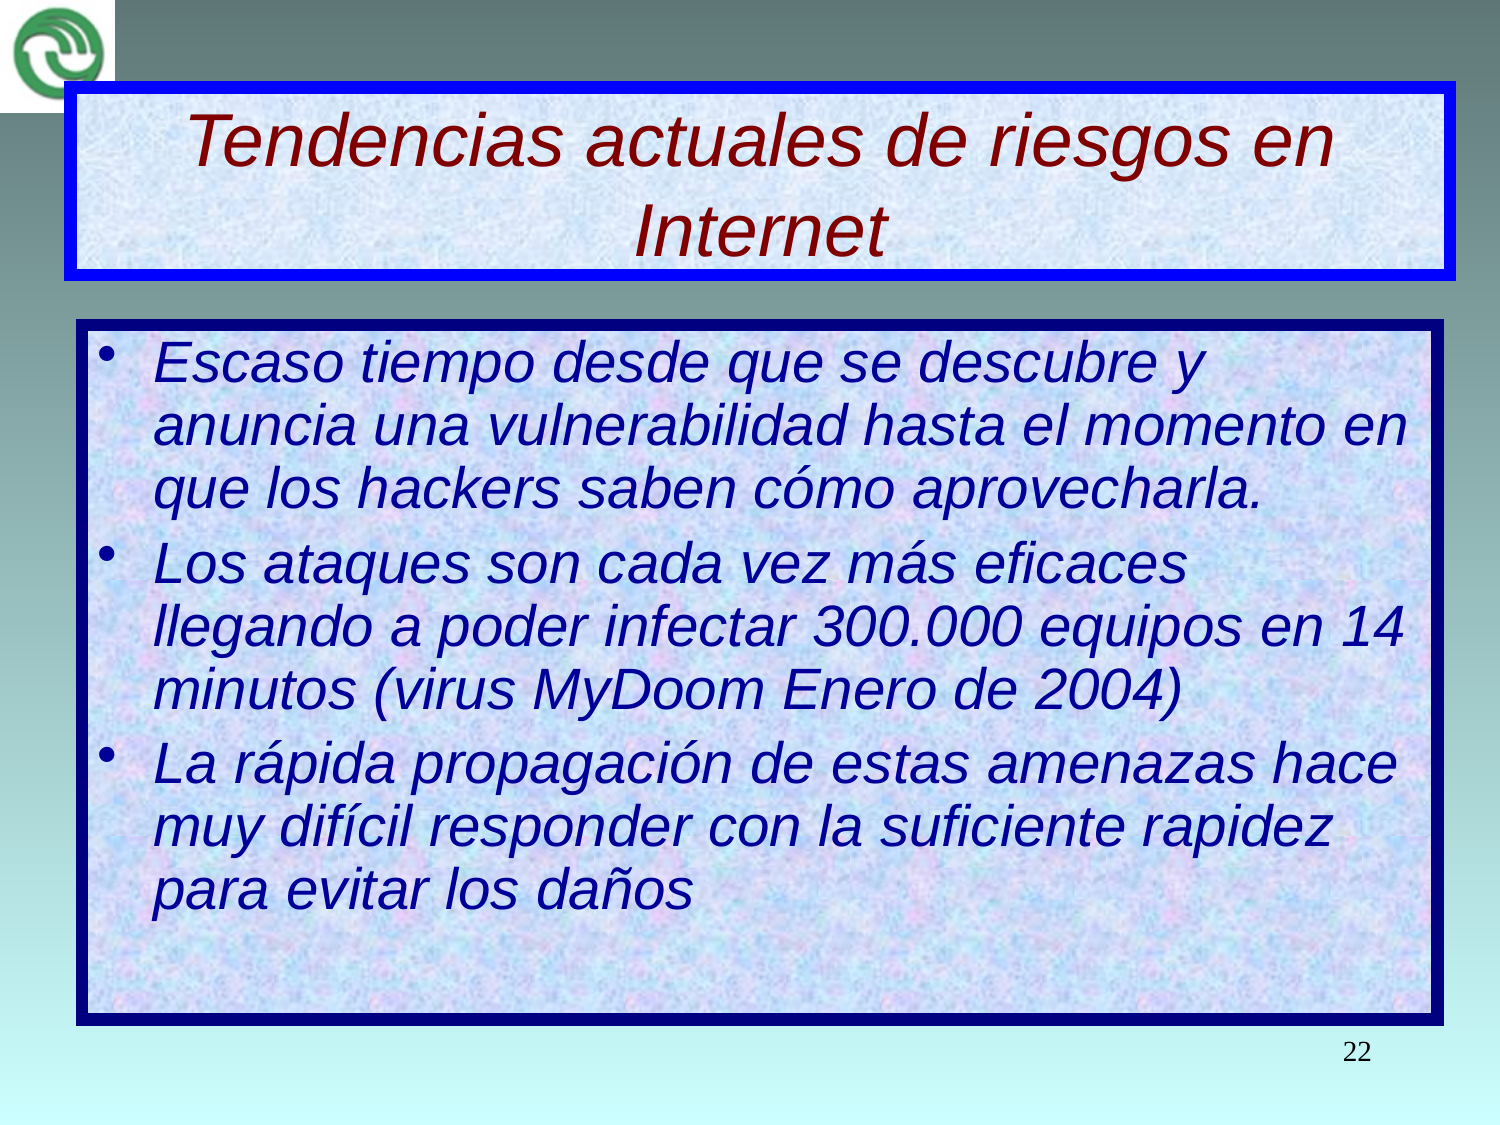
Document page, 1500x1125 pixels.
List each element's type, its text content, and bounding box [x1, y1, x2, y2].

list Escaso tiempo desde que se descubre y anuncia una vulnerabilidad hasta el momento en que los hackers saben cómo aprovecharla. Los ataques son cada vez más eficaces llegando a poder infectar 300.000 equipos en 14 minutos (virus MyDoom Enero de 2004) La rápida propagación de estas amenazas hace muy difícil responder con la suficiente rapidez para evitar los daños [81, 324, 1438, 1020]
slide_number 22 [1074, 1024, 1388, 1101]
title Tendencias actuales de riesgos en Internet [70, 87, 1451, 276]
picture [0, 0, 115, 113]
